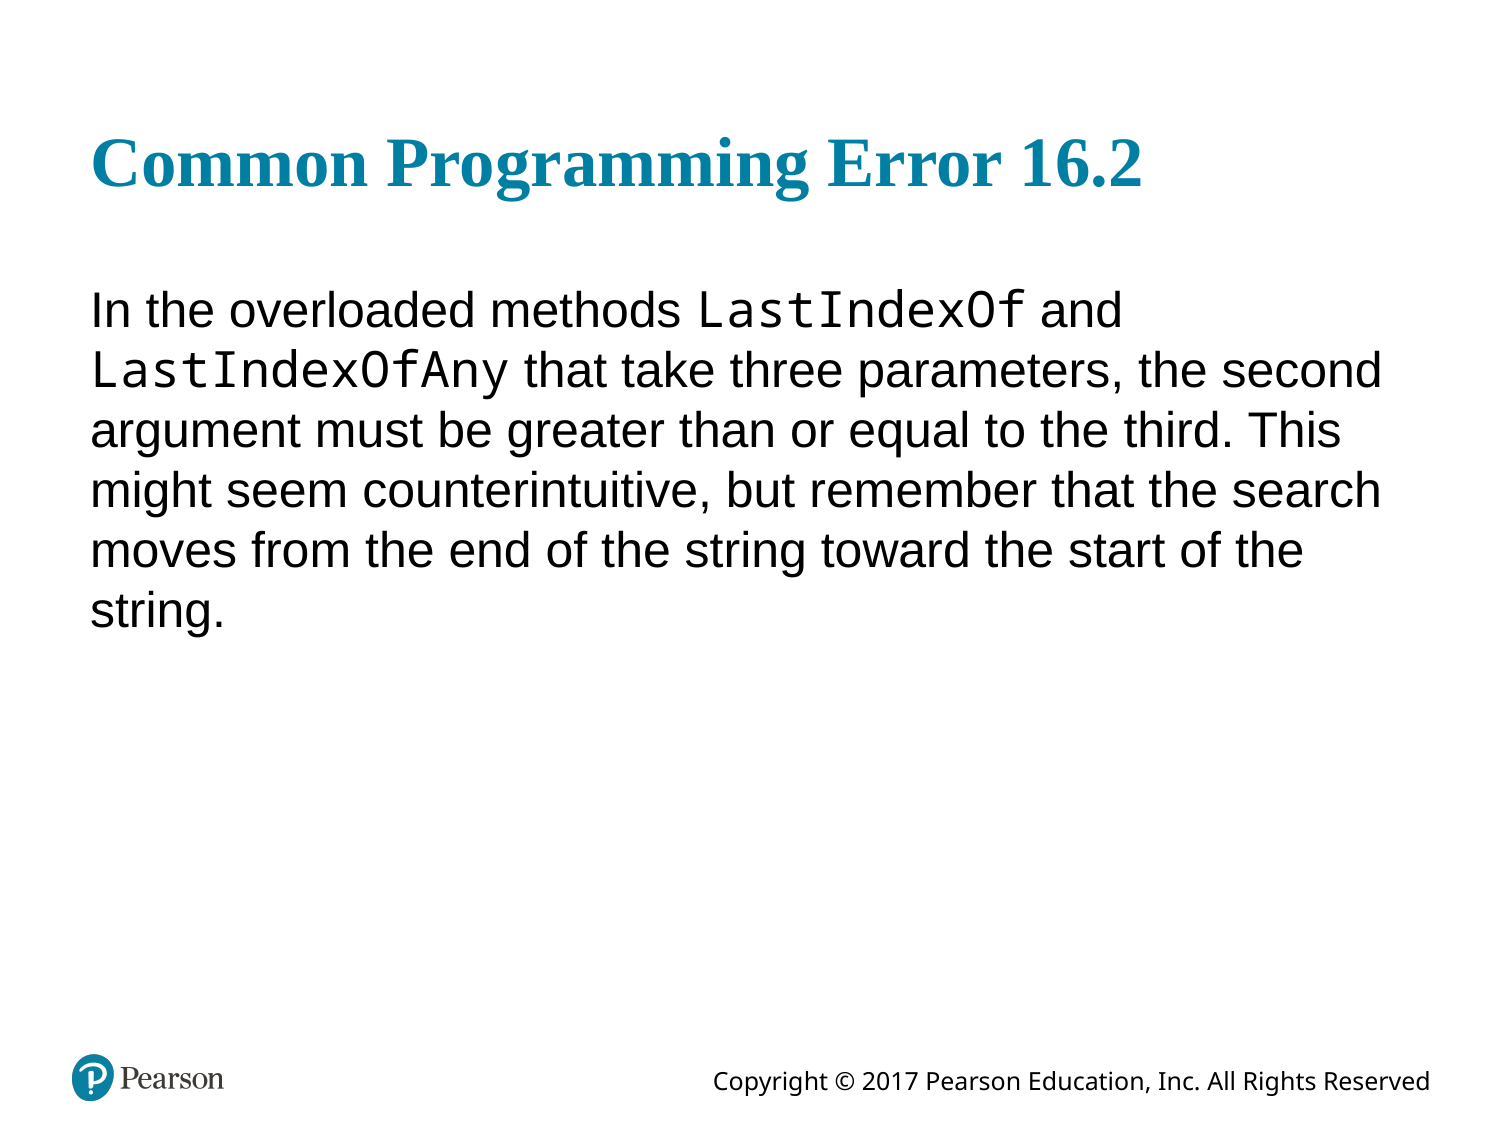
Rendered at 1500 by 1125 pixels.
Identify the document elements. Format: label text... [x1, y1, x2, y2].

title Common Programming Error 16.2 [75, 35, 1425, 216]
picture [72, 1087, 83, 1101]
picture [72, 1054, 88, 1070]
picture [98, 1054, 224, 1101]
list In the overloaded methods LastIndexOf and LastIndexOfAny that take three parameters, the second argument must be greater than or equal to the third. This might seem counterintuitive, but remember that the search moves from the end of the string toward the start of the string. [75, 262, 1425, 1005]
picture [80, 1063, 106, 1088]
